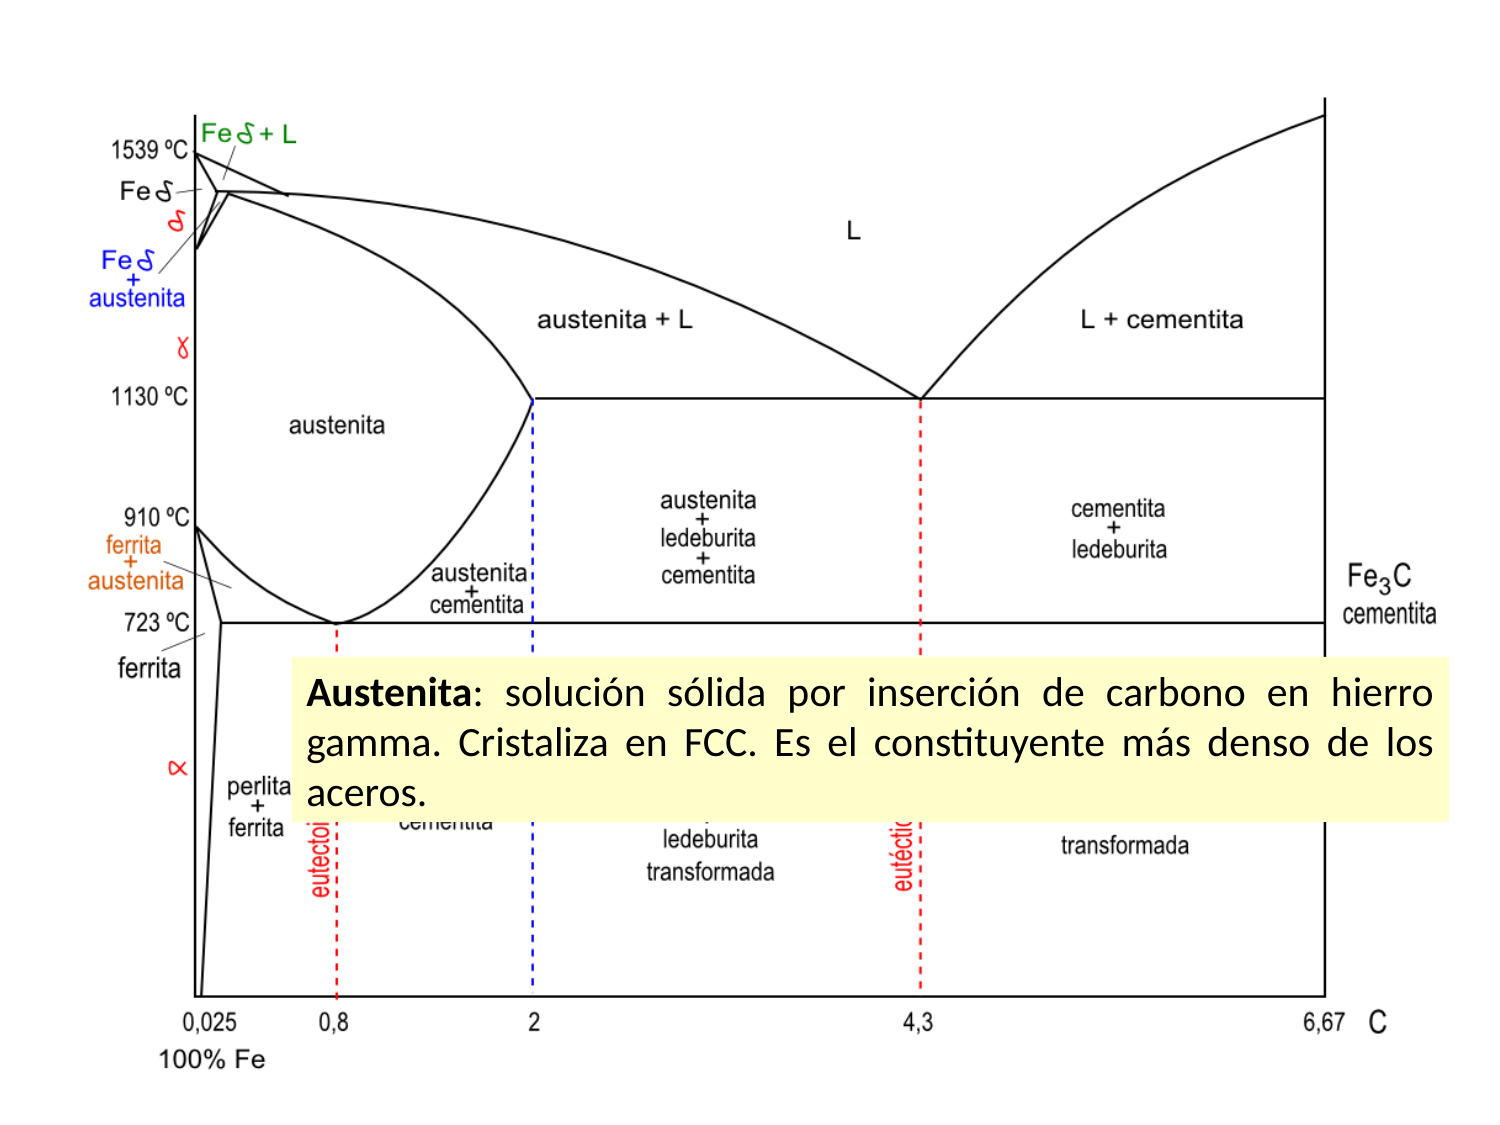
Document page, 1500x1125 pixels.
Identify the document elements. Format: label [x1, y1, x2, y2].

picture [88, 89, 1447, 1083]
